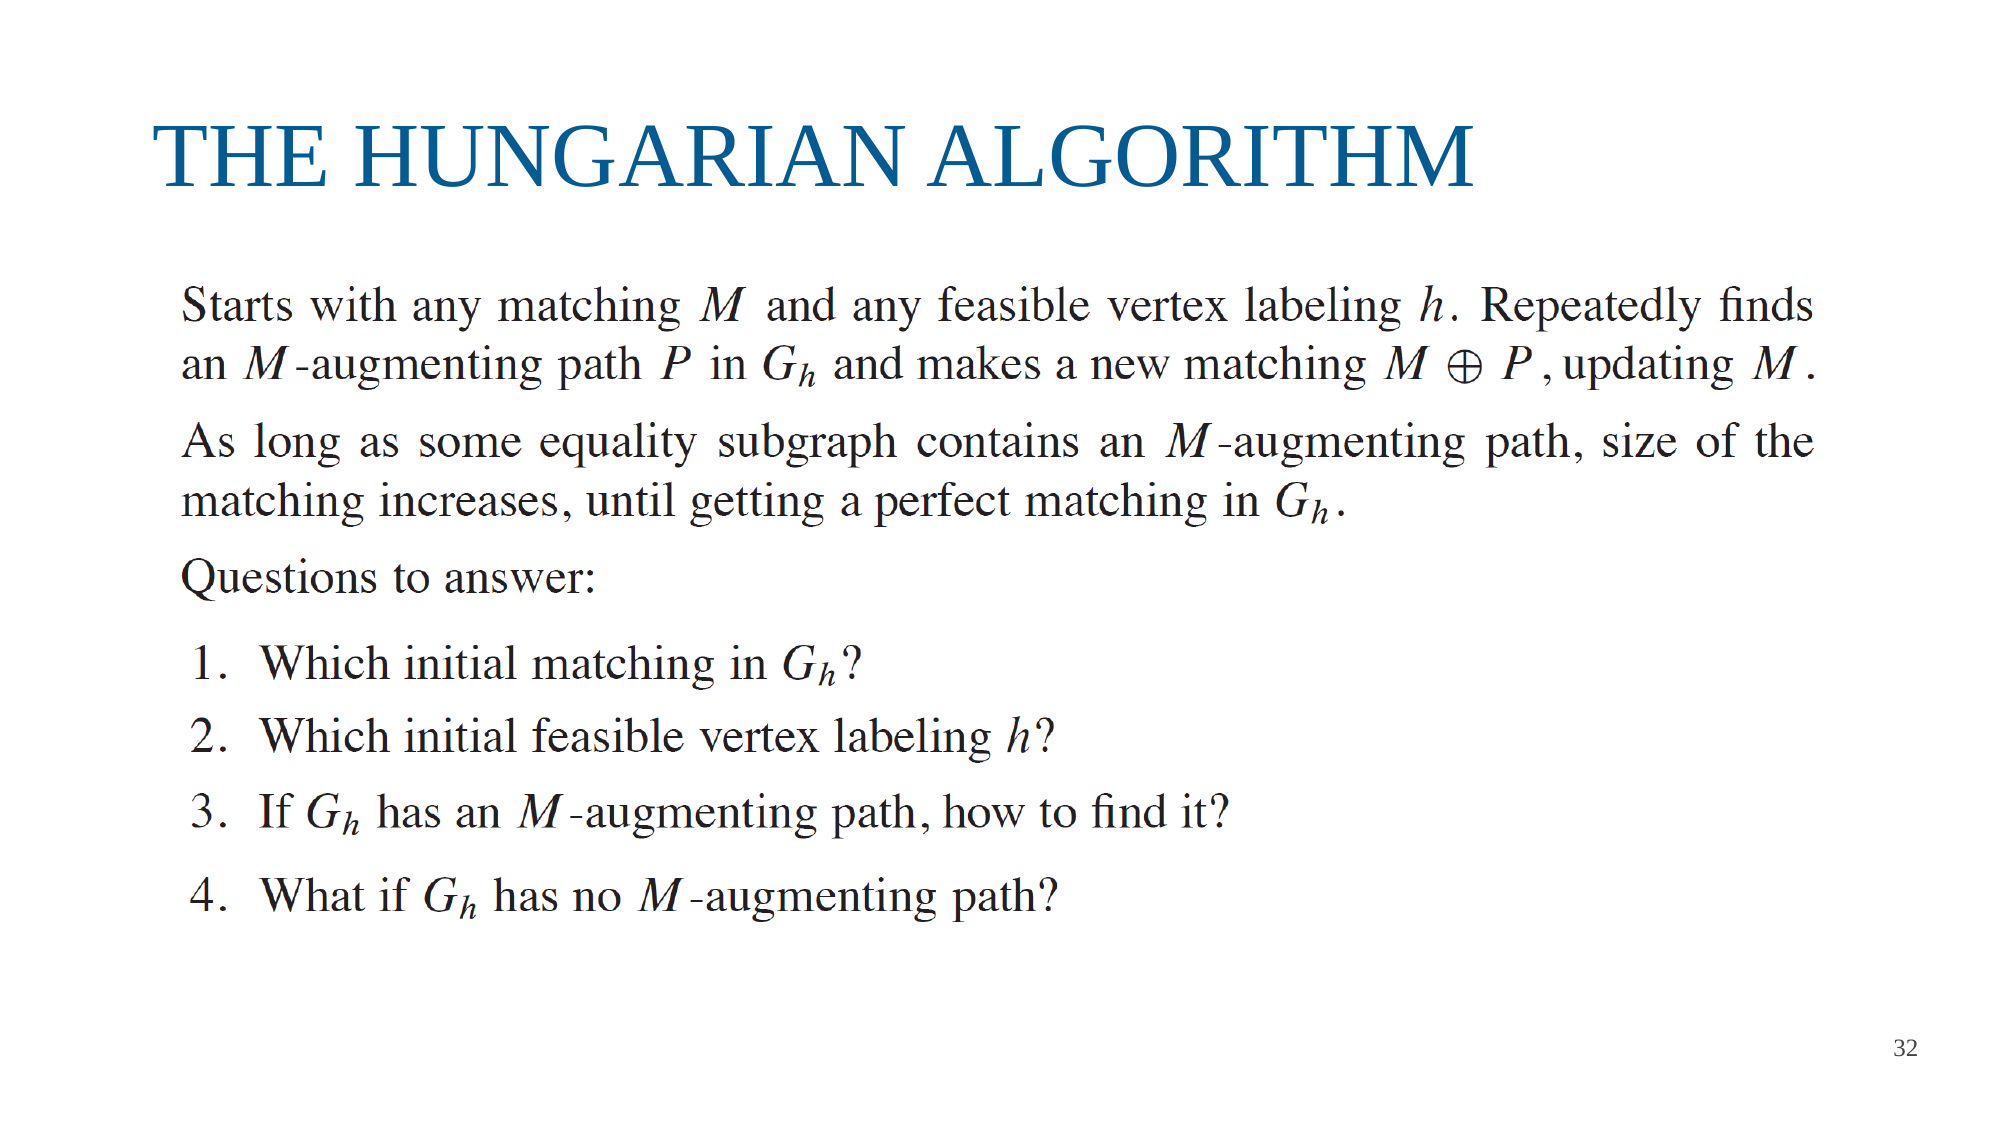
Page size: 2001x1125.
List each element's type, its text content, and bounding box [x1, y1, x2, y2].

picture [180, 853, 1856, 929]
picture [180, 700, 1856, 849]
slide_number 32 [1483, 1016, 1934, 1077]
picture [180, 633, 1856, 690]
picture [170, 271, 1847, 627]
title THE HUNGARIAN ALGORITHM [137, 48, 1863, 266]
